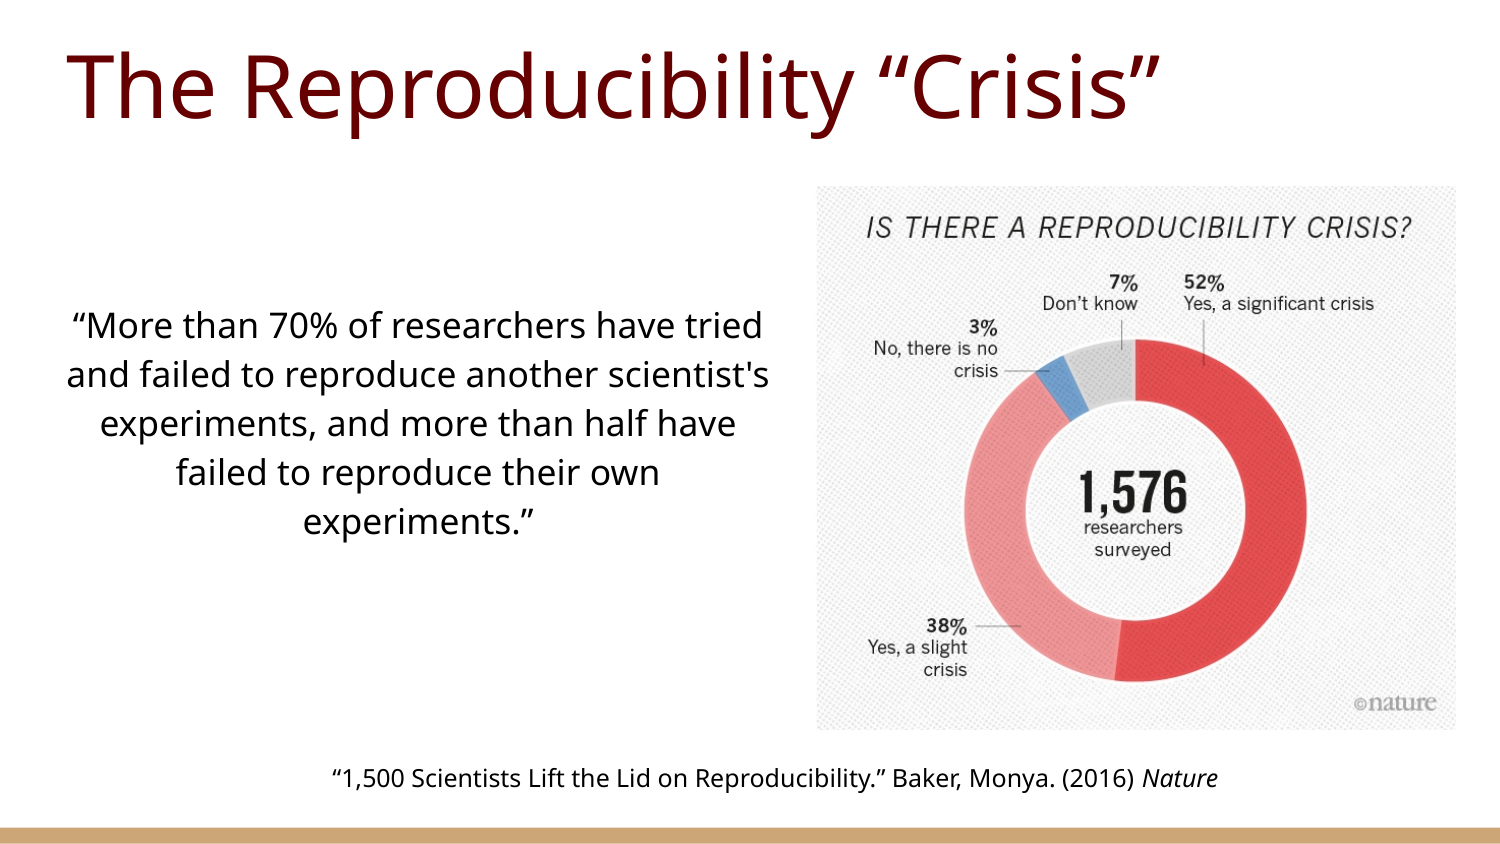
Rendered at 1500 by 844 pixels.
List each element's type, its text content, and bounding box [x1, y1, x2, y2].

title The Reproducibility “Crisis” [51, 14, 1449, 151]
picture [815, 186, 1456, 730]
text_box “1,500 Scientists Lift the Lid on Reproducibility.” Baker, Monya. (2016) Nature [95, 733, 1456, 817]
list “More than 70% of researchers have tried and failed to reproduce another scientist's experiments, and more than half have failed to reproduce their own experiments.” [51, 186, 786, 730]
